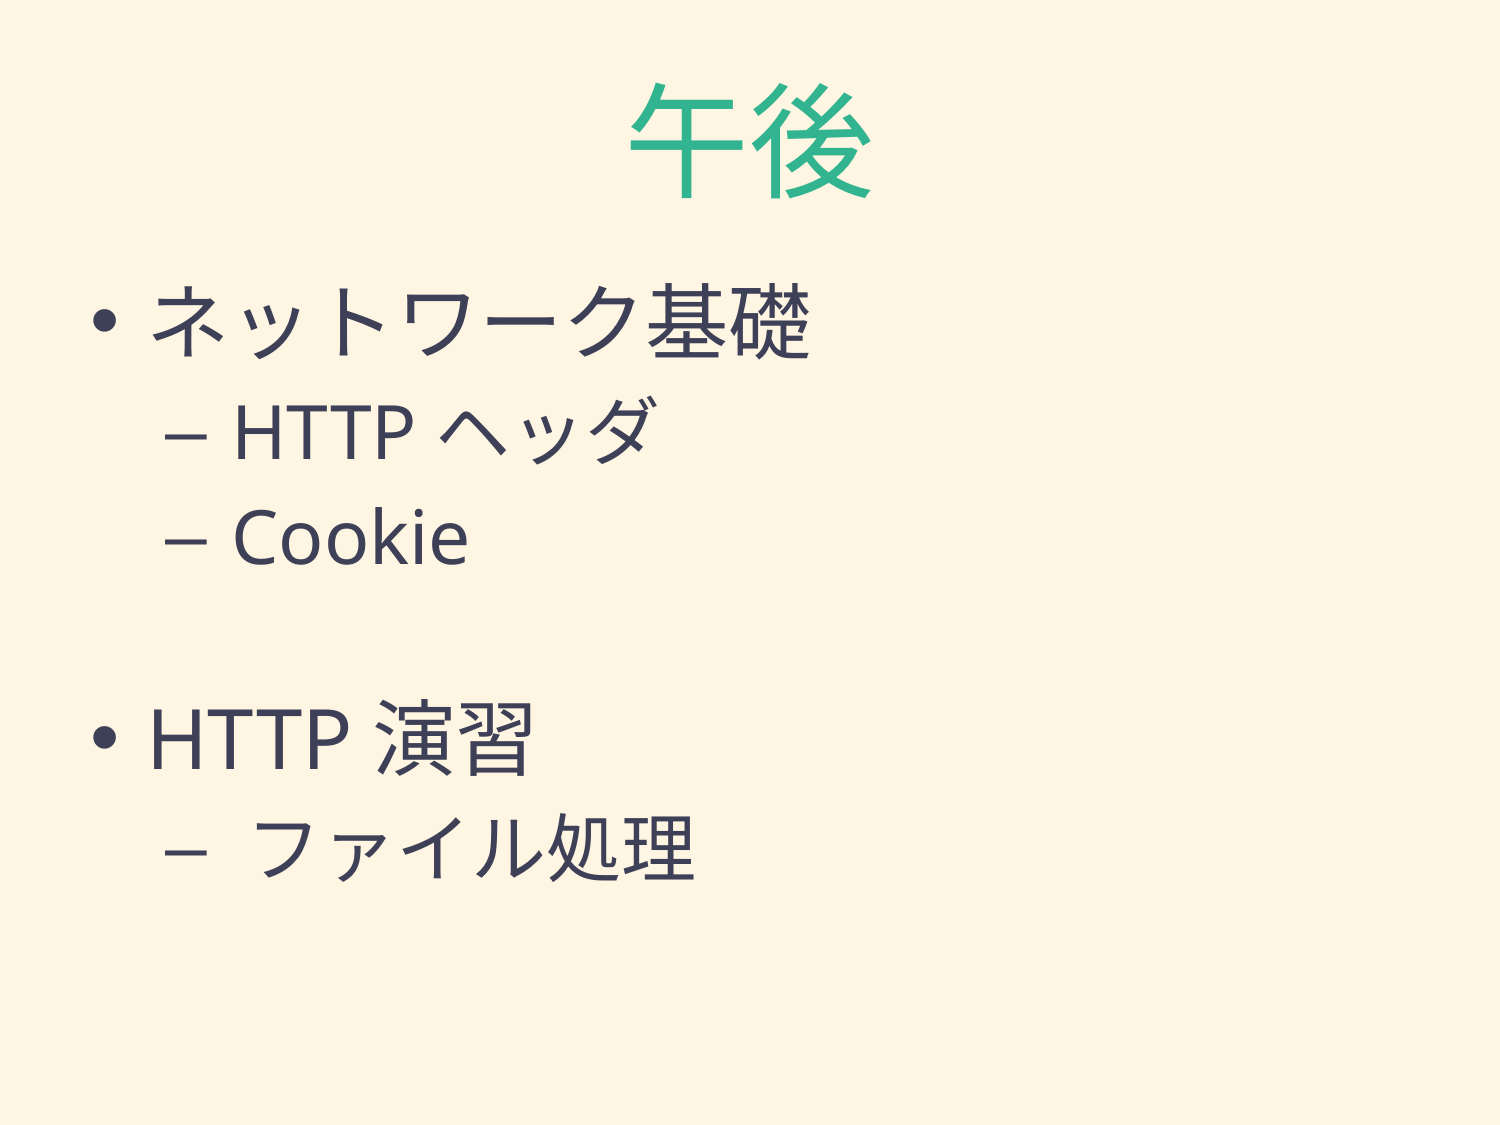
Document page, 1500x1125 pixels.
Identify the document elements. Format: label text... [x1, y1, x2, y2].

title 午後 [75, 45, 1425, 233]
list ネットワーク基礎 HTTPヘッダ Cookie HTTP演習 ファイル処理 [75, 262, 1425, 1005]
